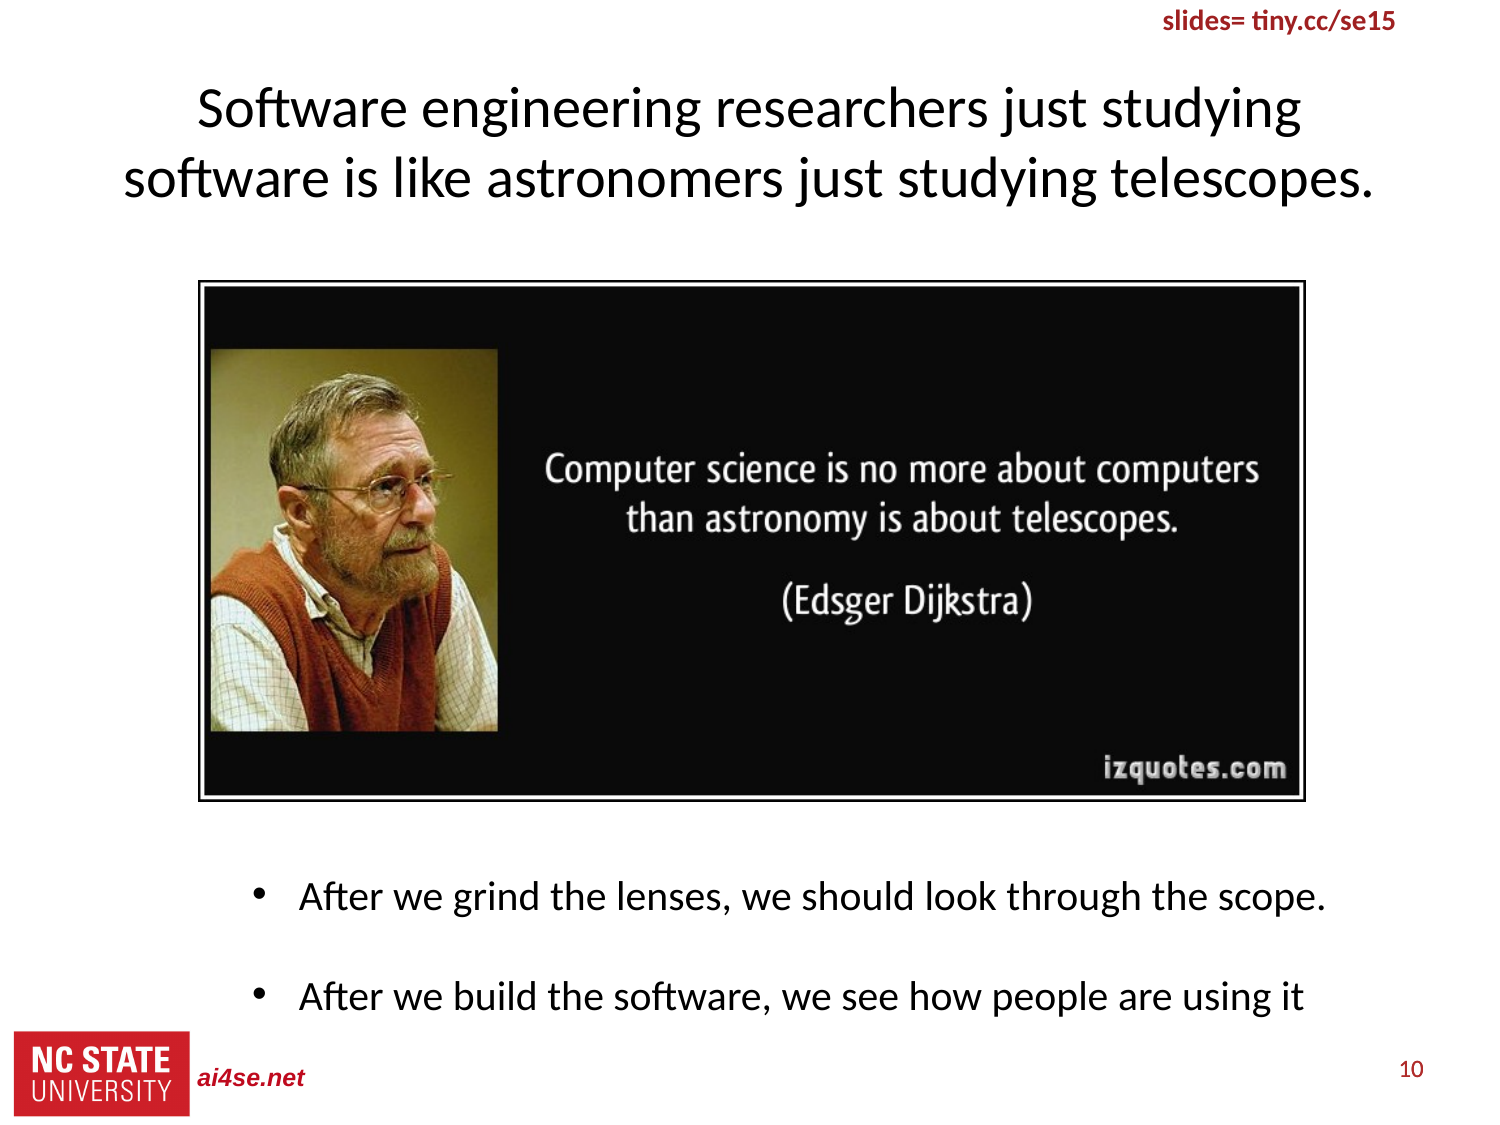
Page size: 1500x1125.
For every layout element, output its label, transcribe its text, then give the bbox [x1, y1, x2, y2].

title Software engineering researchers just studying software is like astronomers just studying telescopes. [75, 45, 1425, 233]
picture [198, 280, 1306, 802]
text_box After we grind the lenses, we should look through the scope. After we build the software, we see how people are using it [237, 861, 1343, 1026]
picture [13, 1030, 191, 1118]
